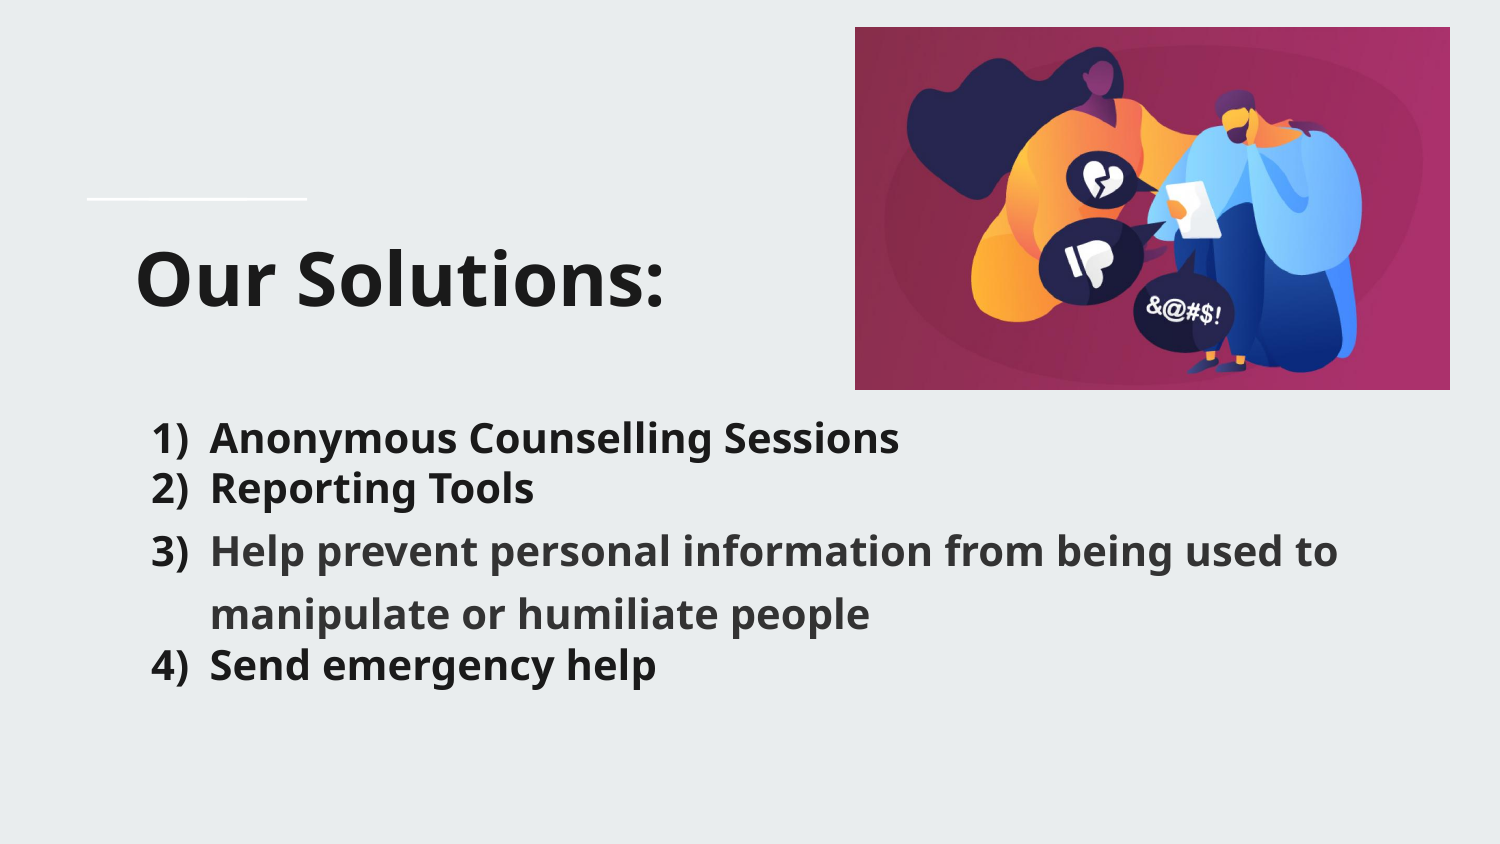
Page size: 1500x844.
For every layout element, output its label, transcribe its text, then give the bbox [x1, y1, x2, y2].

picture [855, 27, 1450, 390]
title Our Solutions: Anonymous Counselling Sessions Reporting Tools Help prevent personal information from being used to manipulate or humiliate people Send emergency help [119, 216, 1405, 757]
